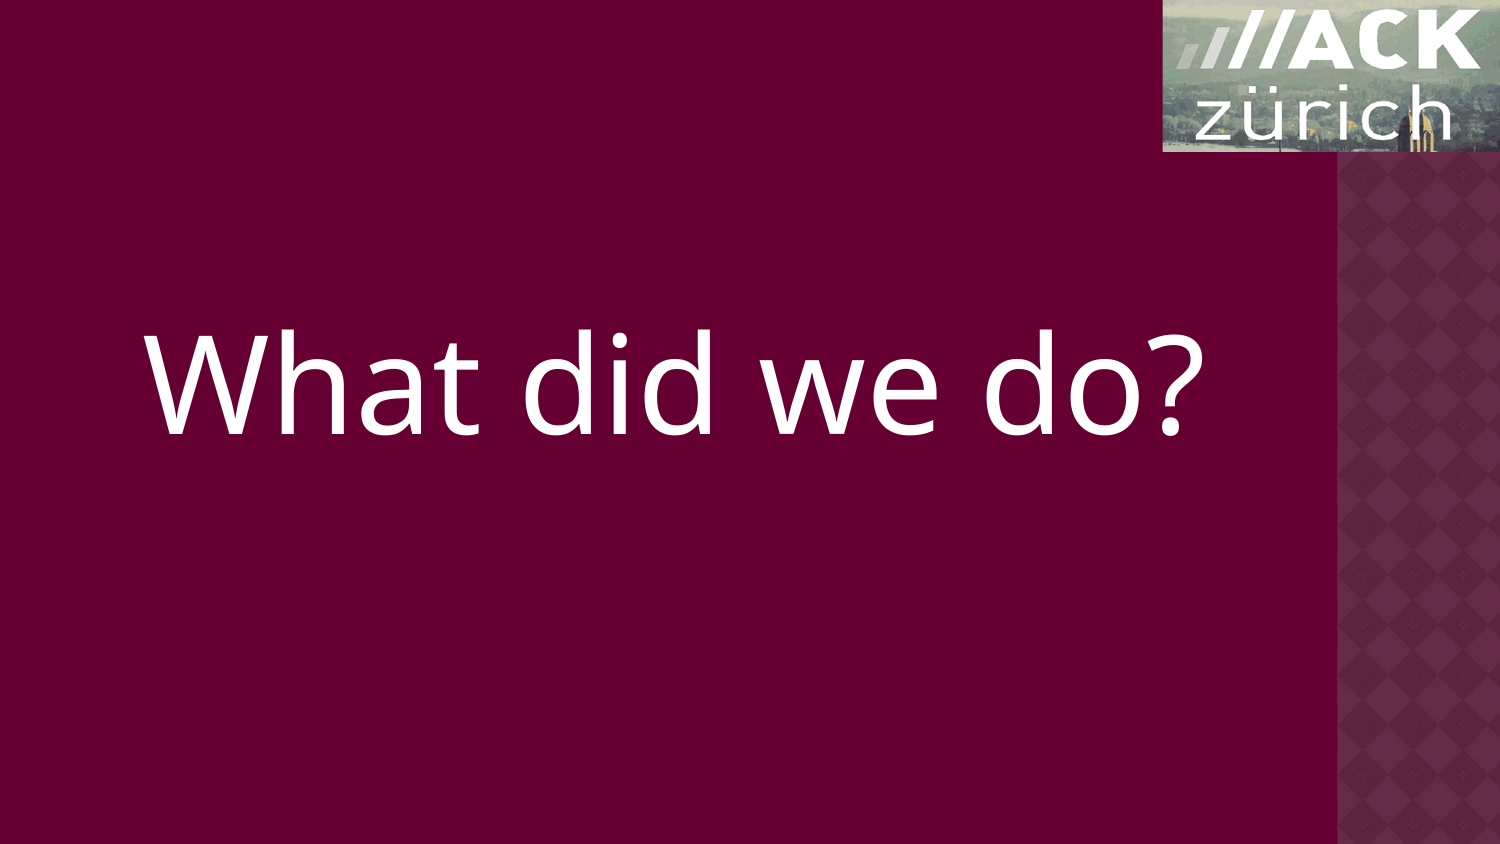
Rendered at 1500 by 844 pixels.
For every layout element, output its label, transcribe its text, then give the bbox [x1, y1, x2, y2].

text_box What did we do? [62, 209, 1288, 469]
picture [1162, 0, 1500, 152]
